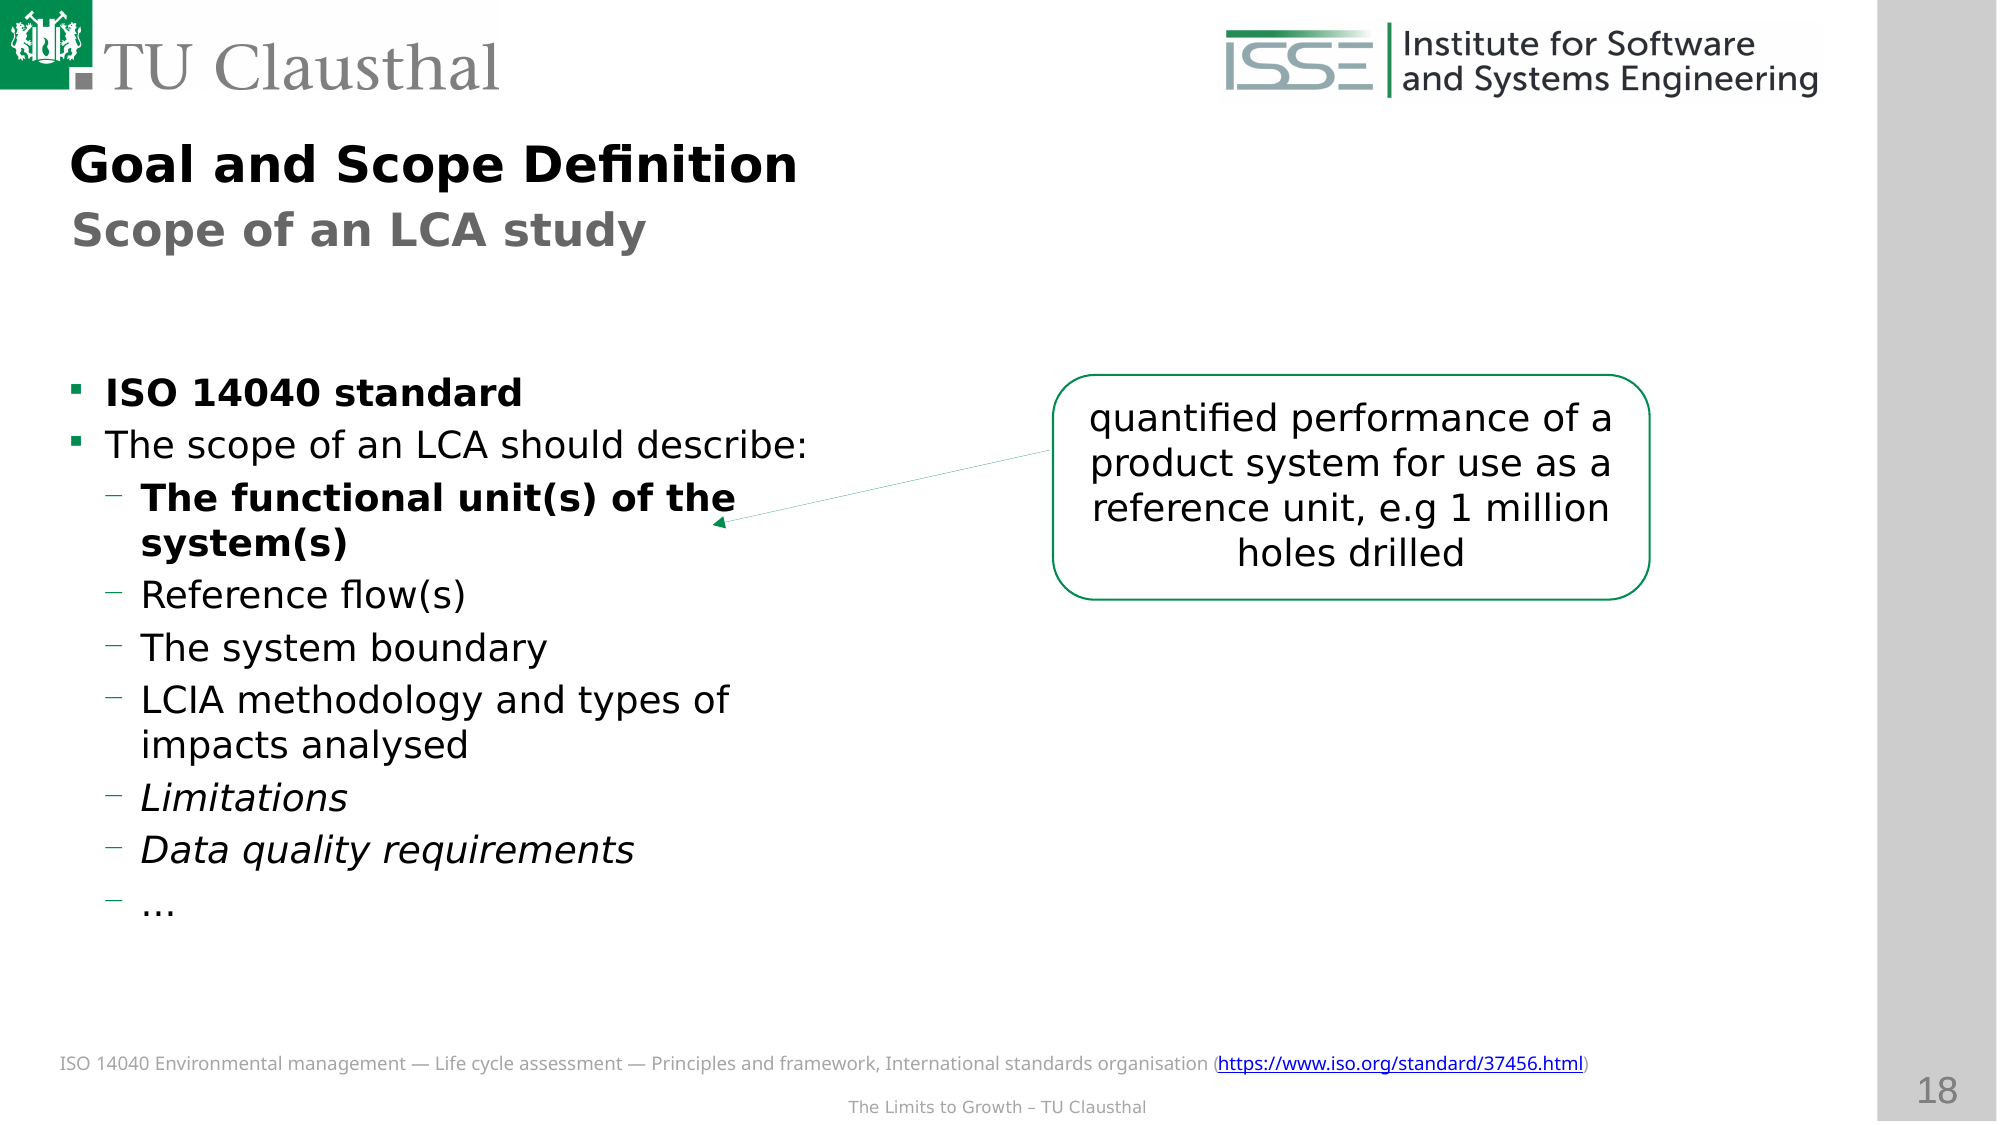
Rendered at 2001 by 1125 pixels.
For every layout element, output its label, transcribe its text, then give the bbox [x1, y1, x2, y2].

text_box quantified performance of a product system for use as a reference unit, e.g 1 million holes drilled [1051, 373, 1651, 601]
text_box ISO 14040 standard The scope of an LCA should describe: The functional unit(s) of the system(s) Reference flow(s) The system boundary LCIA methodology and types of impacts analysed Limitations Data quality requirements ... [55, 208, 861, 1032]
text_box [712, 449, 1051, 529]
text_box Scope of an LCA study [70, 188, 1768, 268]
picture [0, 0, 499, 90]
text_box Goal and Scope Definition [55, 125, 1817, 206]
picture [1218, 22, 1823, 104]
text_box ISO 14040 Environmental management — Life cycle assessment — Principles and framework, International standards organisation (https://www.iso.org/standard/37456.html) [45, 1043, 1837, 1085]
